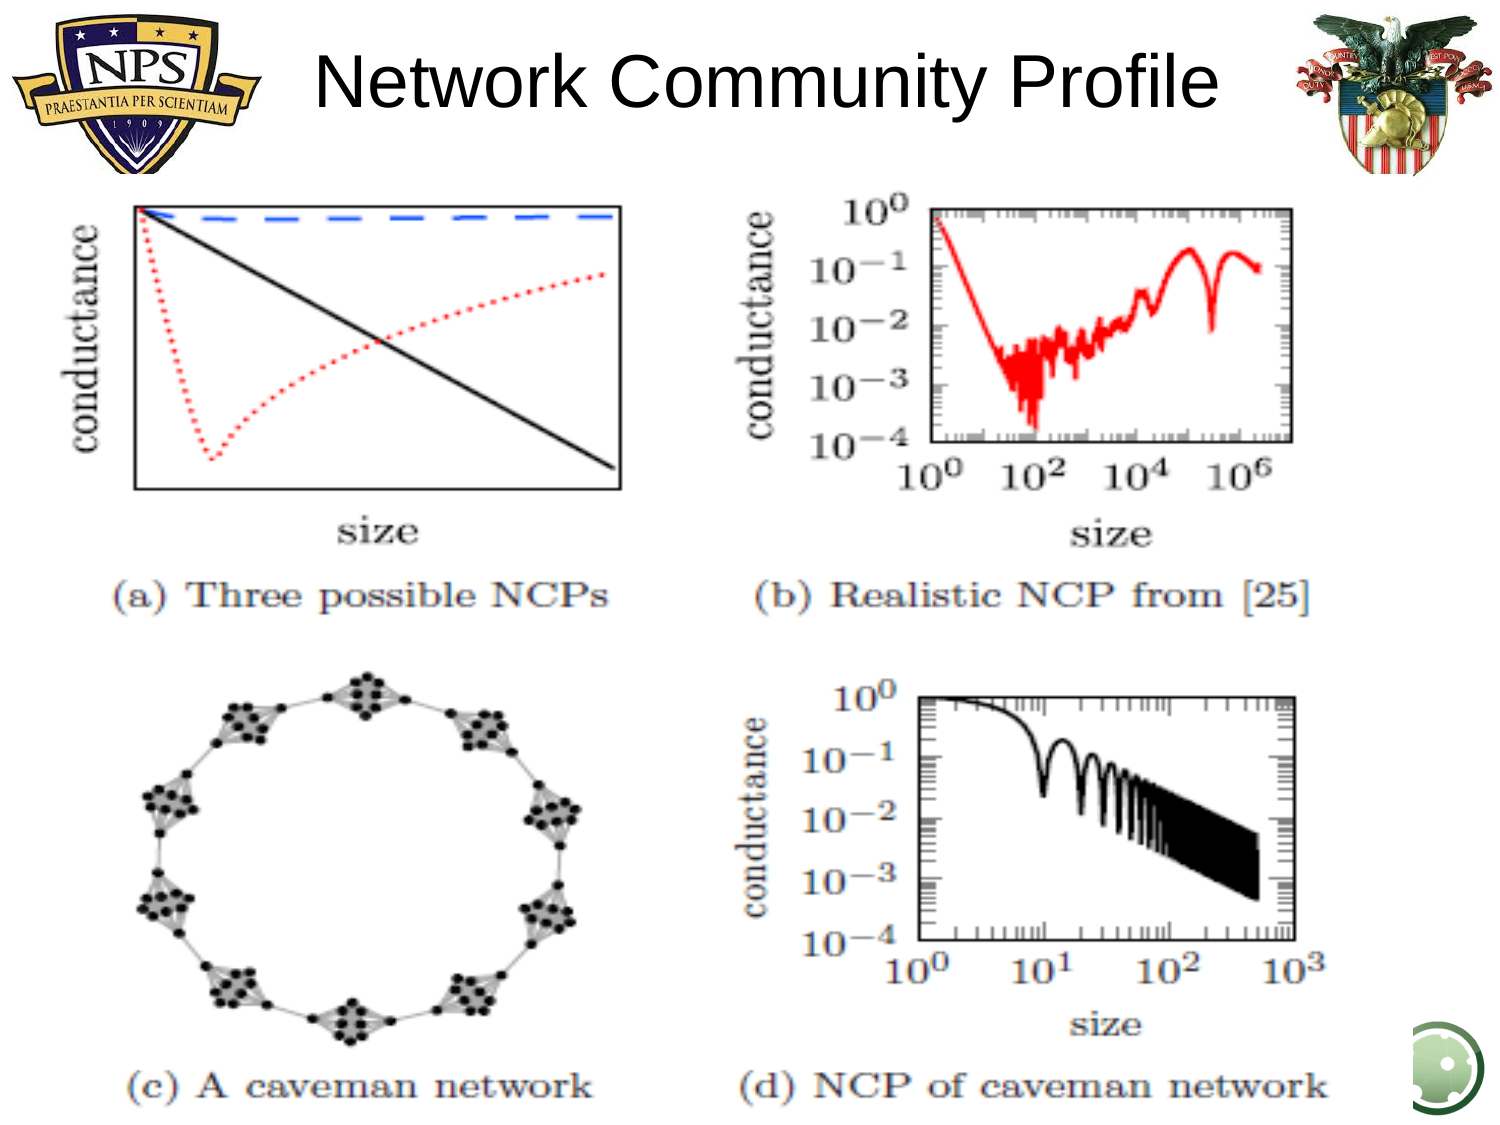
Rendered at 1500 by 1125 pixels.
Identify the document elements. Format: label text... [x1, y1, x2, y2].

picture [1294, 12, 1493, 187]
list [37, 174, 1413, 1125]
title Network Community Profile [287, 24, 1248, 173]
picture [1413, 1017, 1489, 1118]
picture [11, 12, 263, 187]
